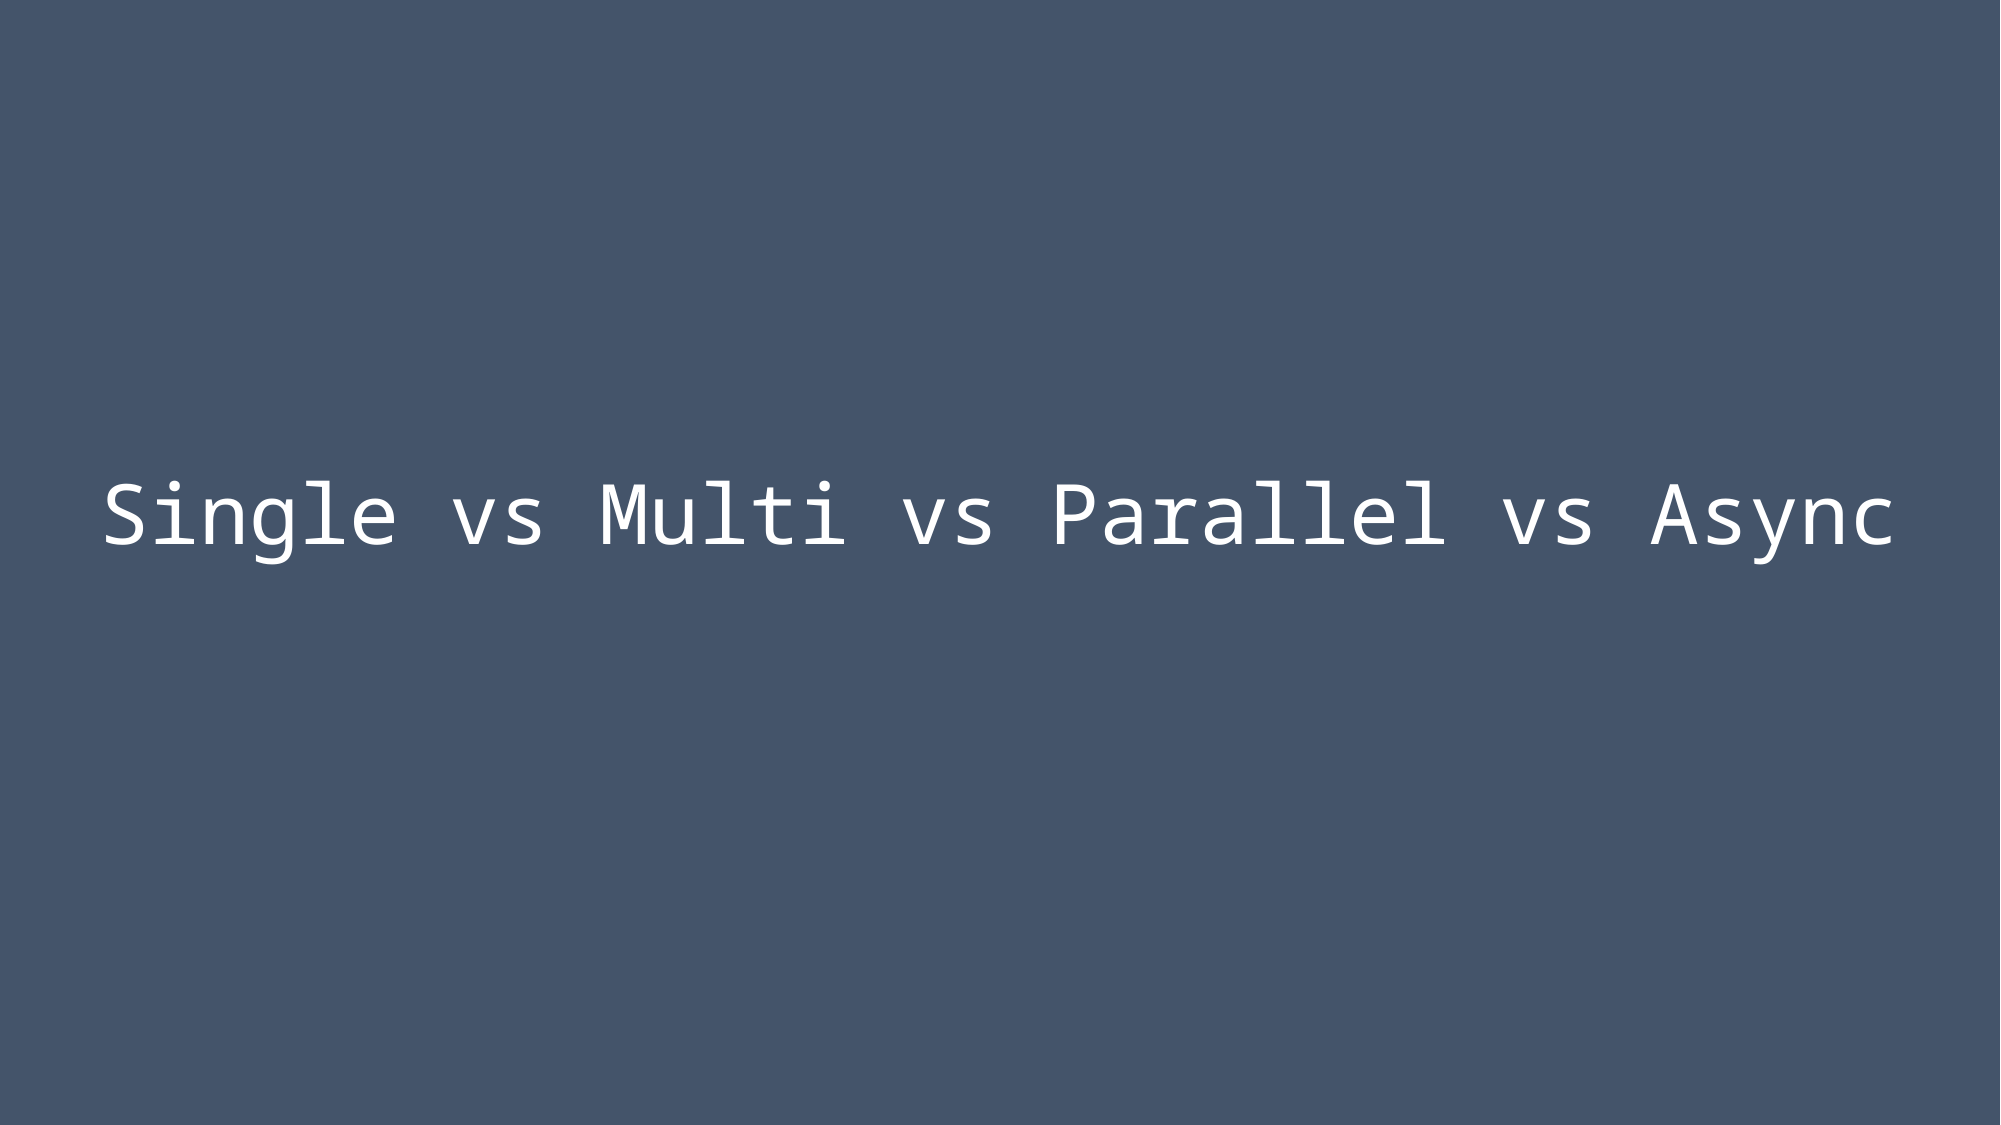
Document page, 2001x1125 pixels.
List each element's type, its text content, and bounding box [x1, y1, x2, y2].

text_box Single vs Multi vs Parallel vs Async [0, 453, 2000, 569]
